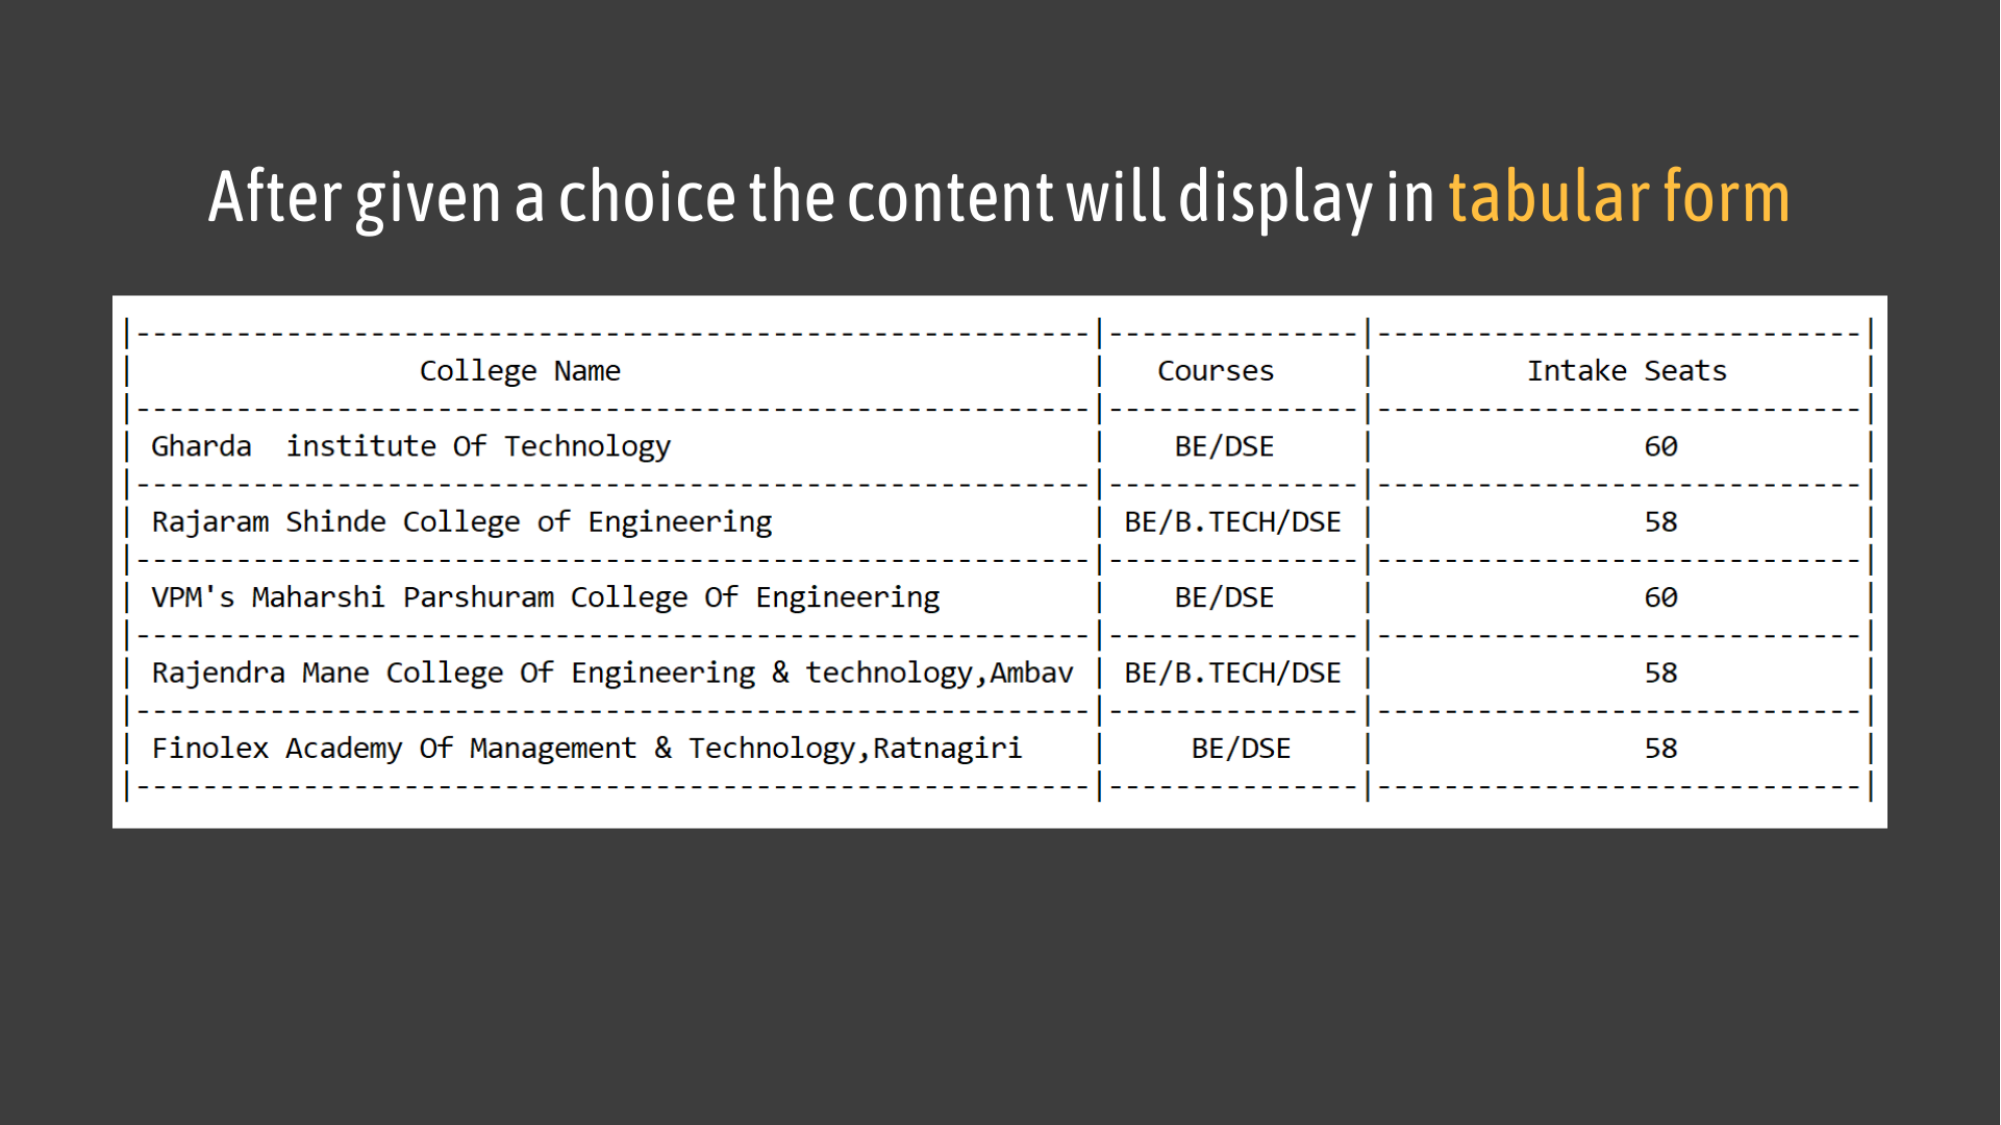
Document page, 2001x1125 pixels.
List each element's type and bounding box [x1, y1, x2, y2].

list [0, 0, 2000, 1125]
